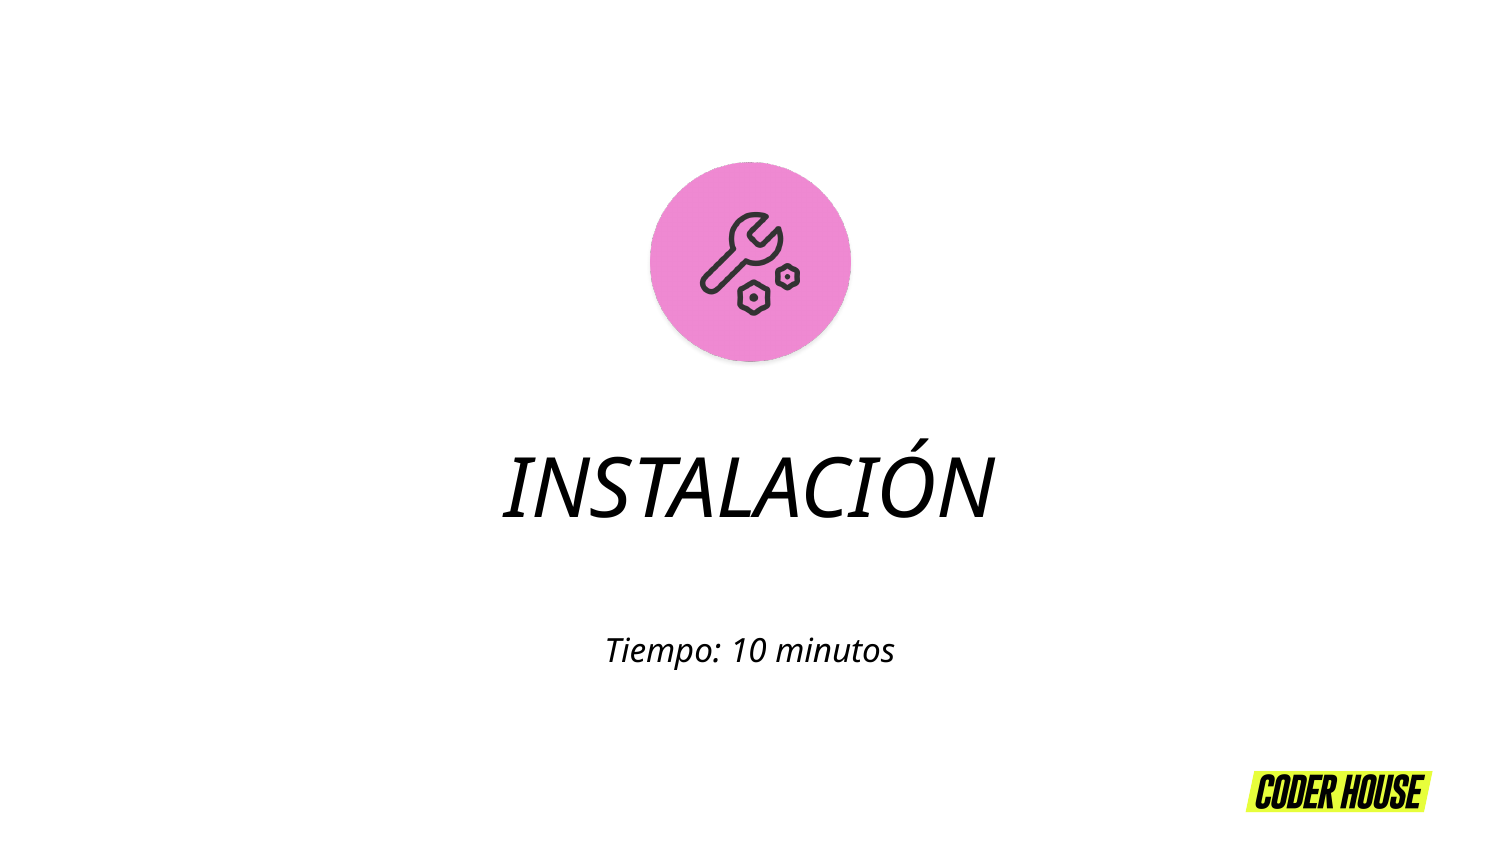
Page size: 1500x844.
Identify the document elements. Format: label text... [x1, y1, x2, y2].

picture [1241, 764, 1437, 819]
picture [636, 148, 864, 375]
text_box INSTALACIÓN Tiempo: 10 minutos [132, 419, 1368, 749]
